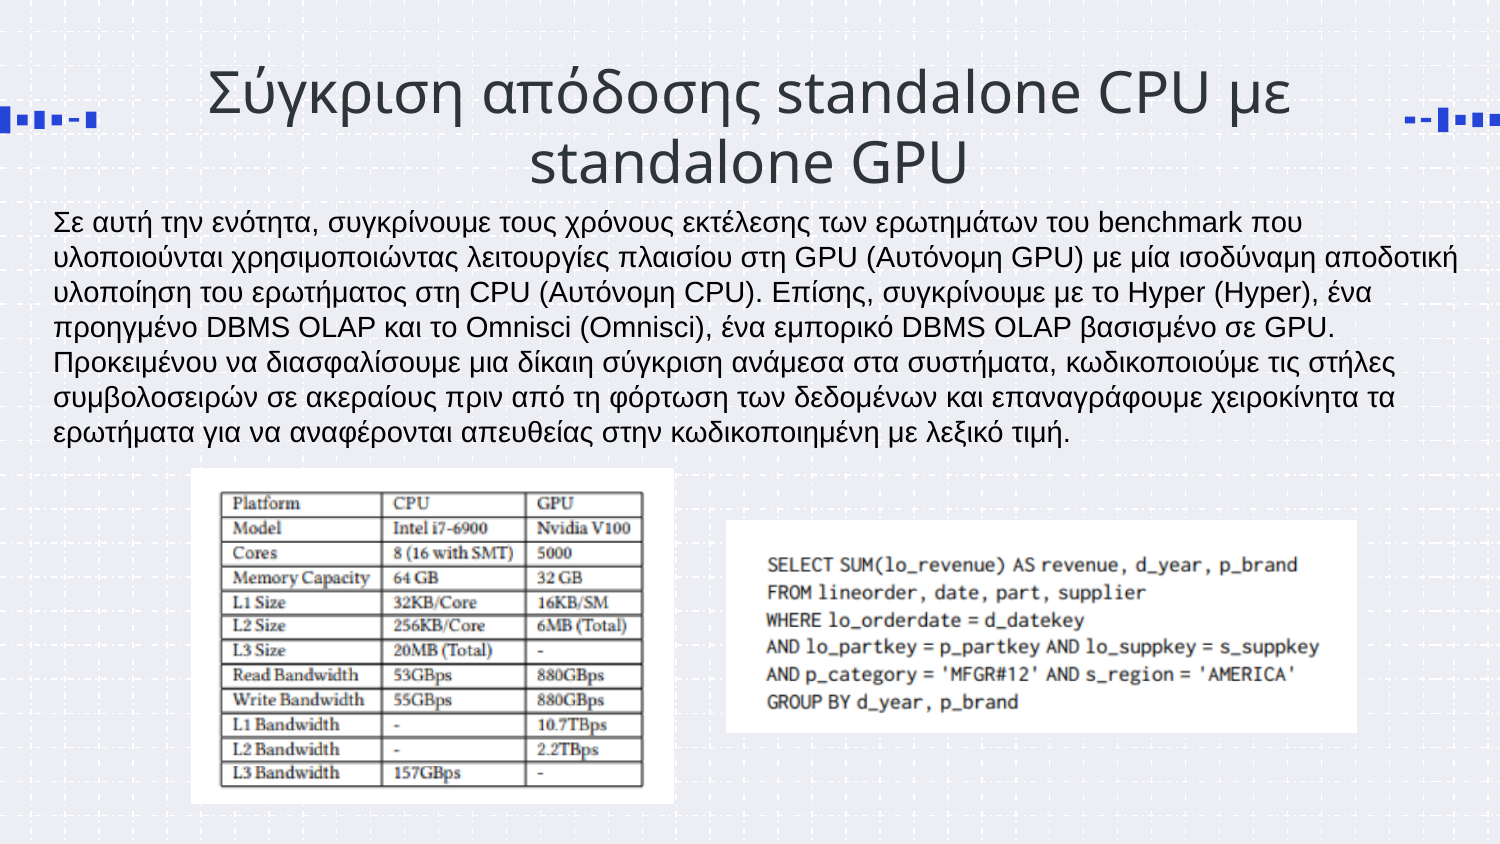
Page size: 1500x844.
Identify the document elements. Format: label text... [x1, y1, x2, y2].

text_box Σε αυτή την ενότητα, συγκρίνουμε τους χρόνους εκτέλεσης των ερωτημάτων του benchmark που υλοποιούνται χρησιμοποιώντας λειτουργίες πλαισίου στη GPU (Αυτόνομη GPU) με μία ισοδύναμη αποδοτική υλοποίηση του ερωτήματος στη CPU (Αυτόνομη CPU). Επίσης, συγκρίνουμε με το Hyper (Hyper), ένα προηγμένο DBMS OLAP και το Omnisci (Omnisci), ένα εμπορικό DBMS OLAP βασισμένο σε GPU. Προκειμένου να διασφαλίσουμε μια δίκαιη σύγκριση ανάμεσα στα συστήματα, κωδικοποιούμε τις στήλες συμβολοσειρών σε ακεραίους πριν από τη φόρτωση των δεδομένων και επαναγράφουμε χειροκίνητα τα ερωτήματα για να αναφέρονται απευθείας στην κωδικοποιημένη με λεξικό τιμή. [38, 196, 1482, 456]
picture [191, 467, 675, 804]
picture [726, 520, 1357, 733]
title Σύγκριση απόδοσης standalone CPU με standalone GPU [118, 40, 1382, 135]
